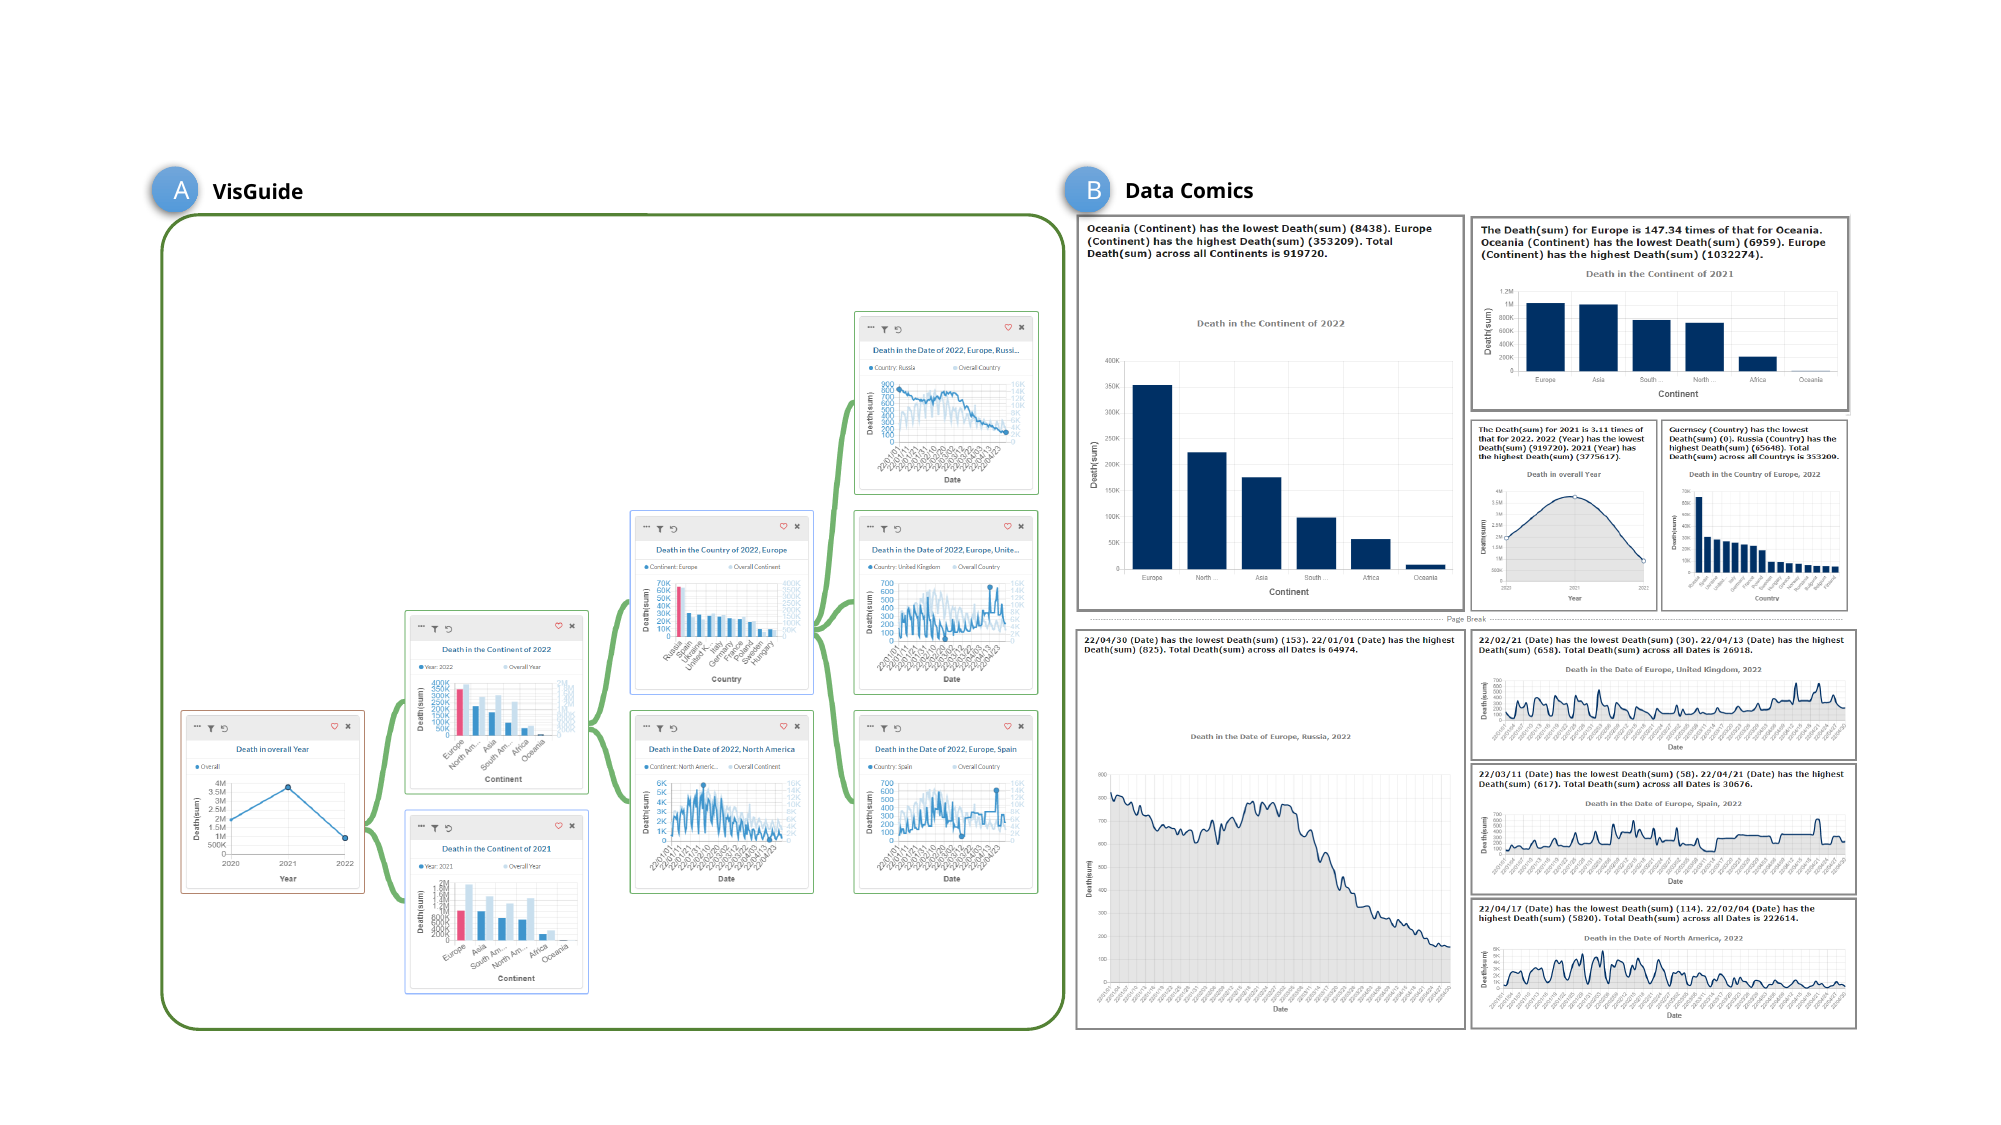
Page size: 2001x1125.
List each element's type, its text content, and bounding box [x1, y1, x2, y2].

text_box A [152, 166, 198, 213]
text_box B [1064, 166, 1110, 211]
picture [170, 253, 1055, 1005]
text_box Data Comics [1110, 169, 1294, 210]
picture [1072, 211, 1860, 1041]
text_box [160, 213, 1065, 1031]
text_box VisGuide [198, 171, 335, 211]
